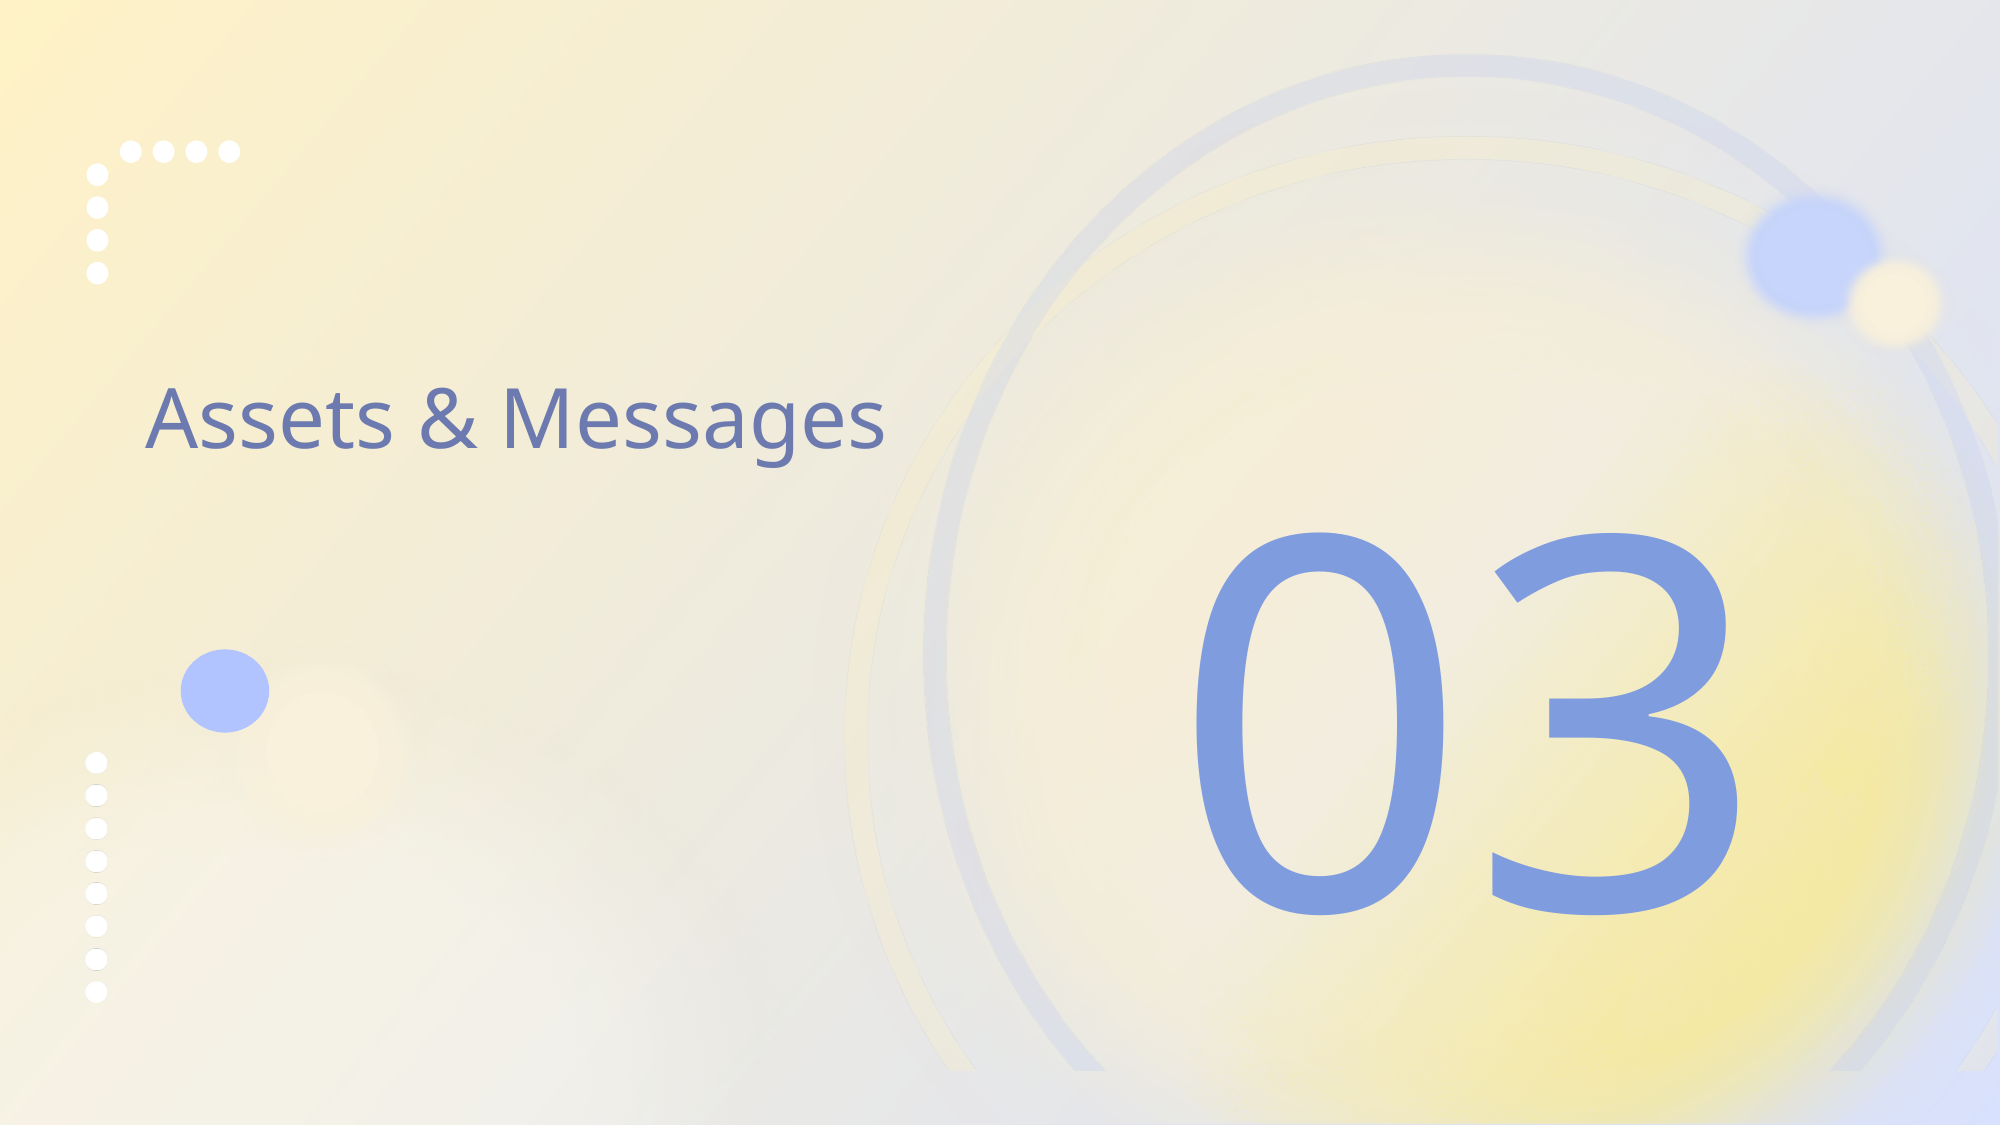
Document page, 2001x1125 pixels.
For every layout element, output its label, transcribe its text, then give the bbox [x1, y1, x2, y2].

text_box [86, 261, 109, 285]
text_box [86, 163, 109, 186]
text_box Assets & Messages [130, 357, 808, 473]
text_box [218, 140, 241, 163]
text_box [86, 229, 109, 252]
picture [0, 54, 1999, 1125]
text_box [152, 140, 175, 163]
text_box [119, 140, 142, 163]
text_box [86, 196, 109, 219]
text_box [185, 140, 208, 163]
